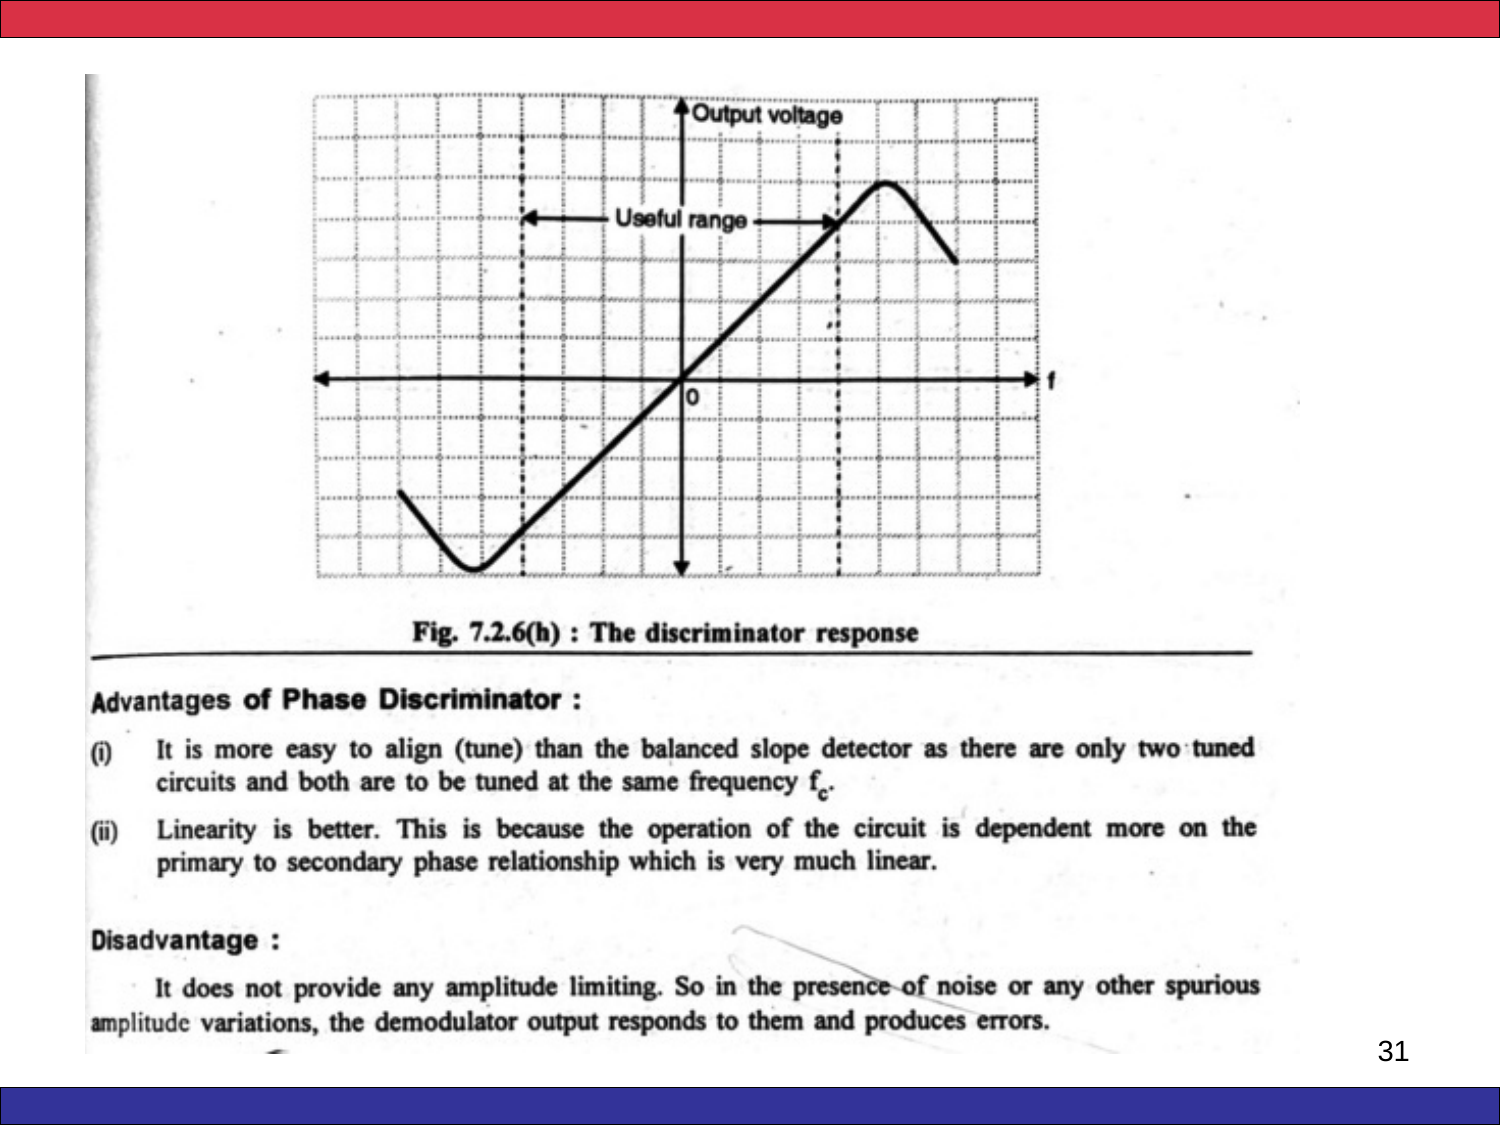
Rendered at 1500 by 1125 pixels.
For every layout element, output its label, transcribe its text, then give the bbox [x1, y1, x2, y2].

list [85, 74, 1301, 1055]
slide_number 31 [1074, 1024, 1425, 1103]
